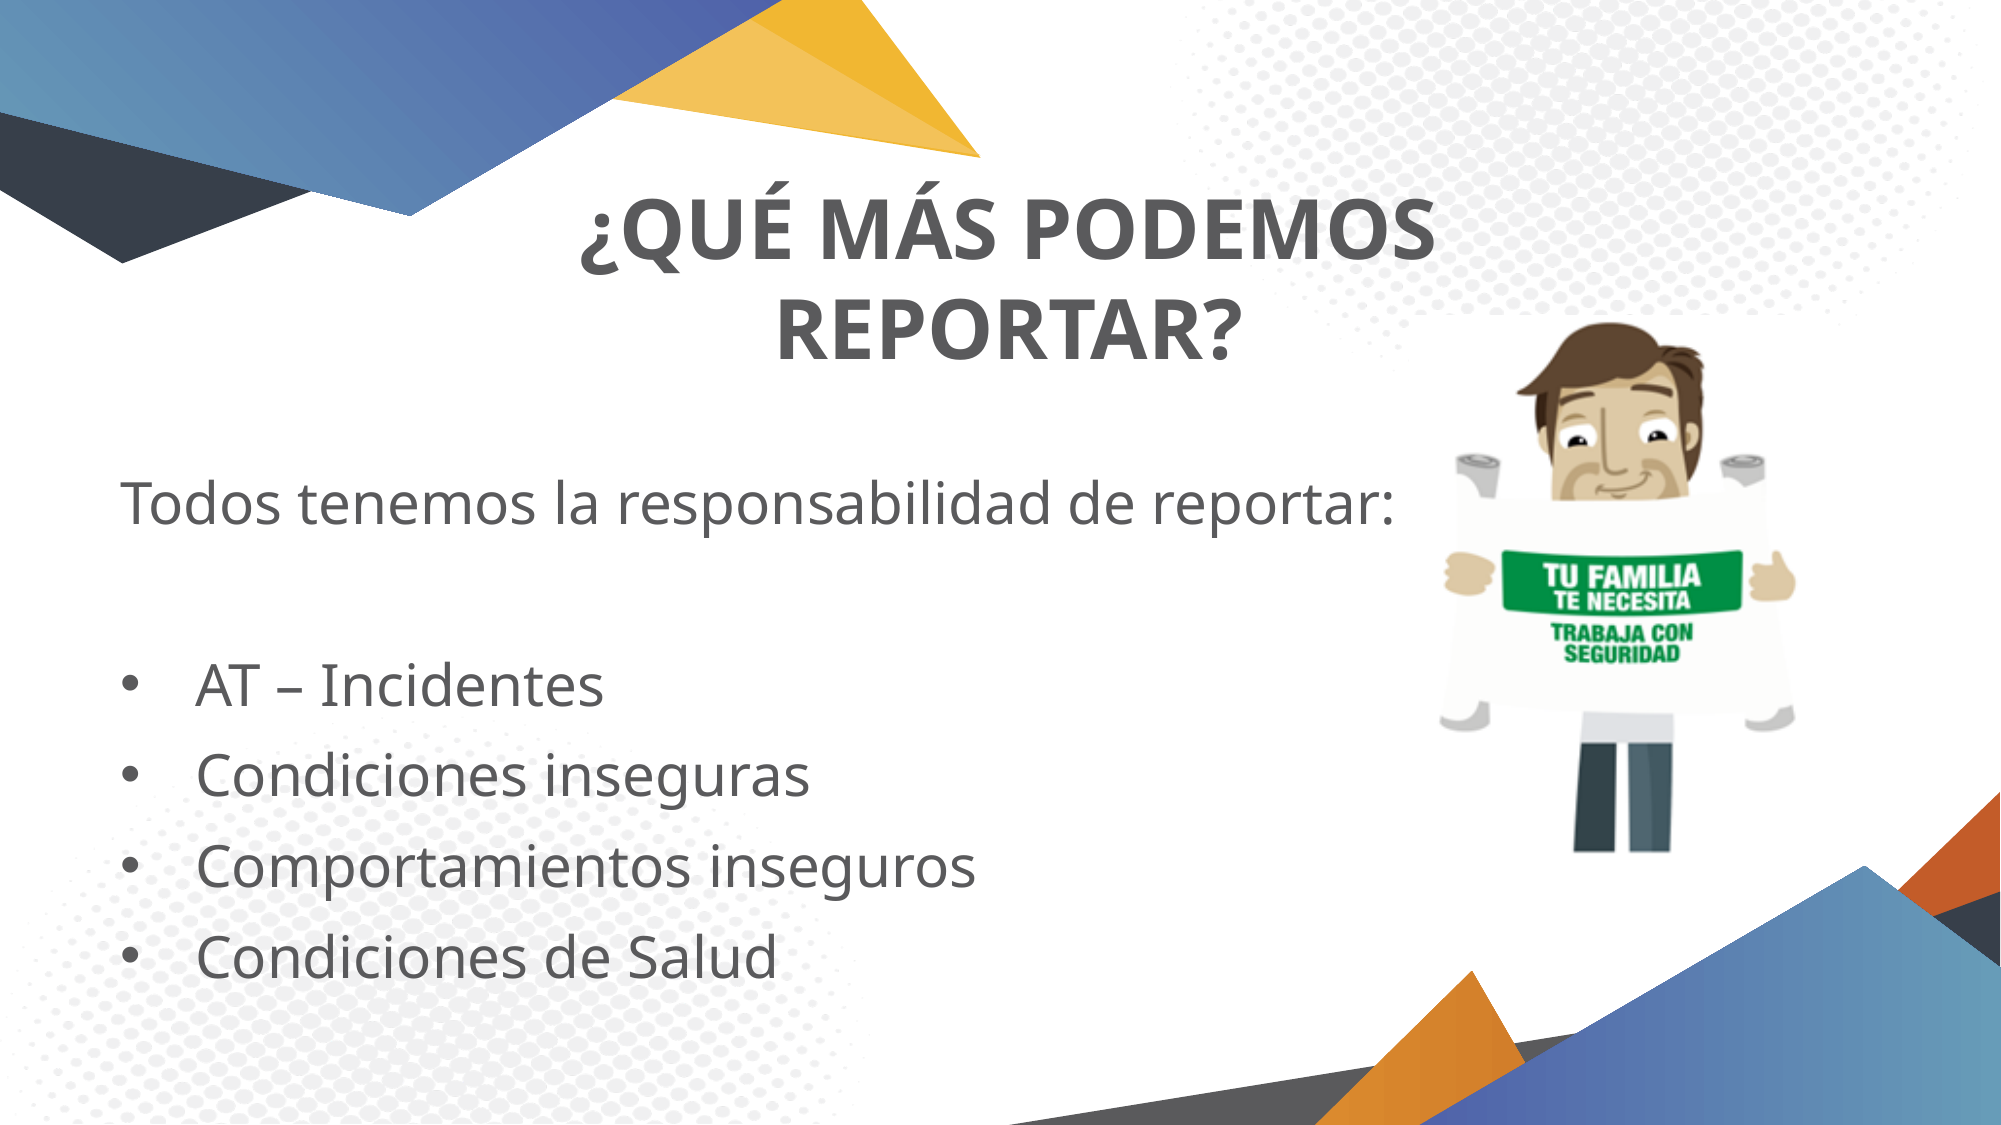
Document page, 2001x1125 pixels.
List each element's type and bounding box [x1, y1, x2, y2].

text_box [0, 0, 2001, 1125]
picture [1409, 315, 1828, 866]
